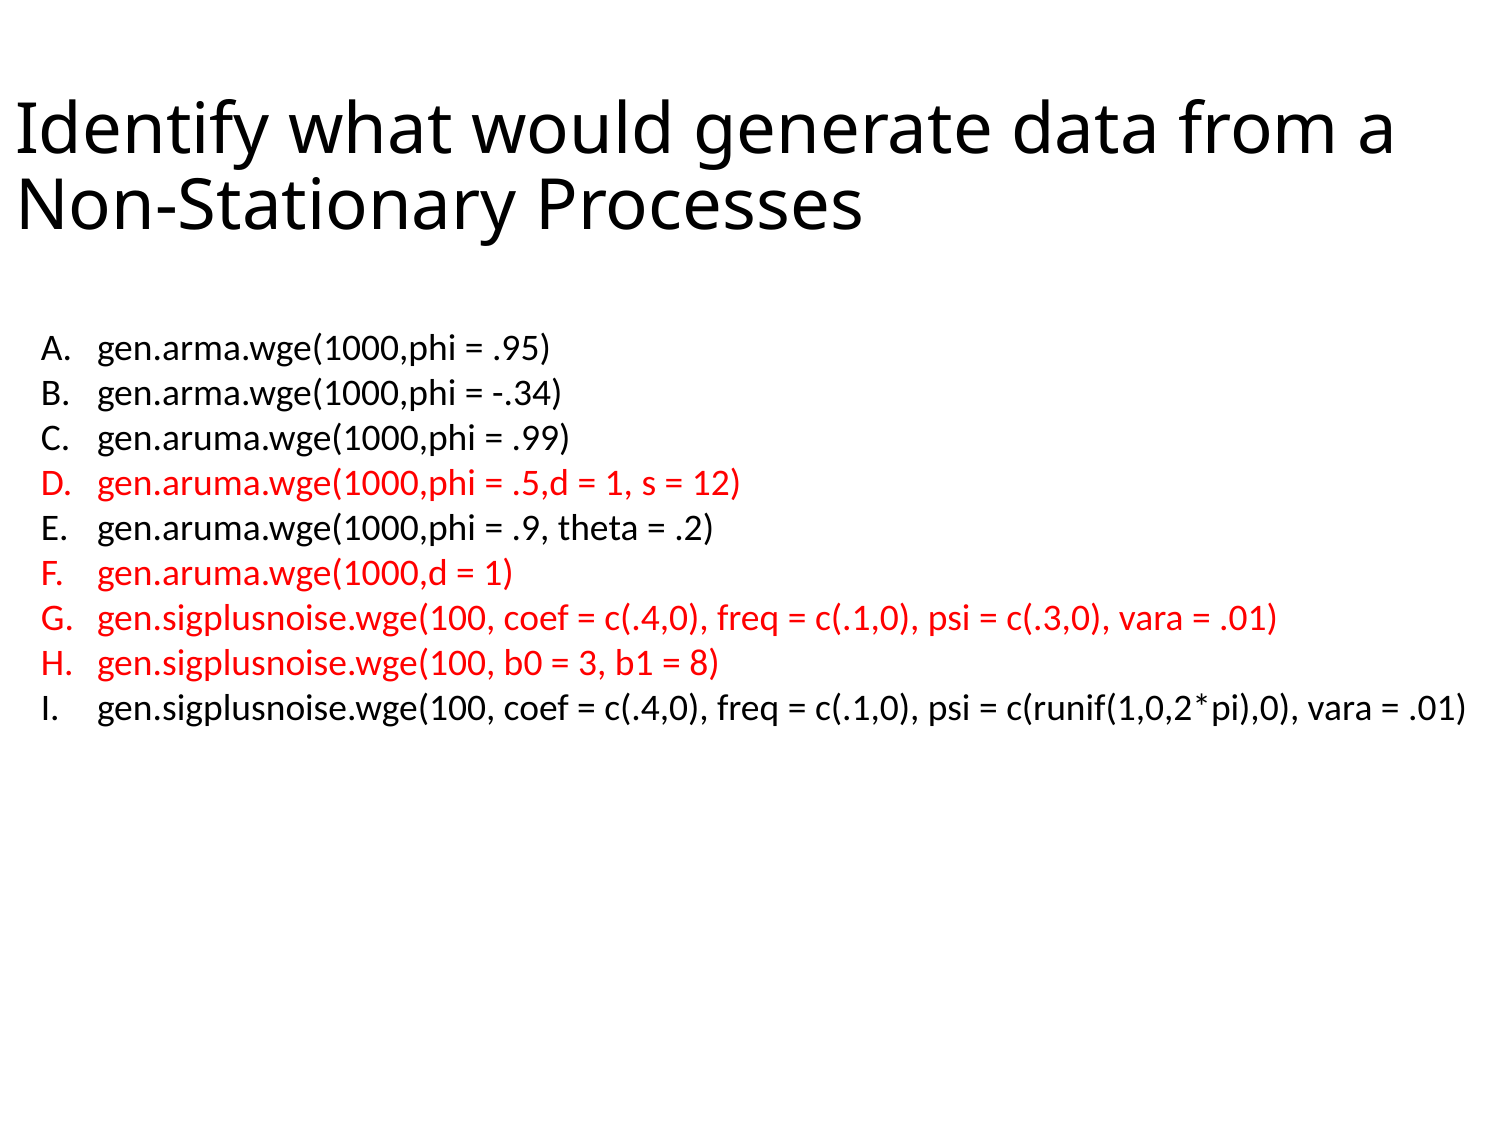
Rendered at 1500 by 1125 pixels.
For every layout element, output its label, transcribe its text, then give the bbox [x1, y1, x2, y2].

title Identify what would generate data from a Non-Stationary Processes [0, 59, 1500, 278]
text_box gen.arma.wge(1000,phi = .95) gen.arma.wge(1000,phi = -.34) gen.aruma.wge(1000,phi = .99) gen.aruma.wge(1000,phi = .5,d = 1, s = 12) gen.aruma.wge(1000,phi = .9, theta = .2) gen.aruma.wge(1000,d = 1) gen.sigplusnoise.wge(100, coef = c(.4,0), freq = c(.1,0), psi = c(.3,0), vara = .01) gen.sigplusnoise.wge(100, b0 = 3, b1 = 8) gen.sigplusnoise.wge(100, coef = c(.4,0), freq = c(.1,0), psi = c(runif(1,0,2*pi),0), vara = .01) [26, 315, 1500, 916]
